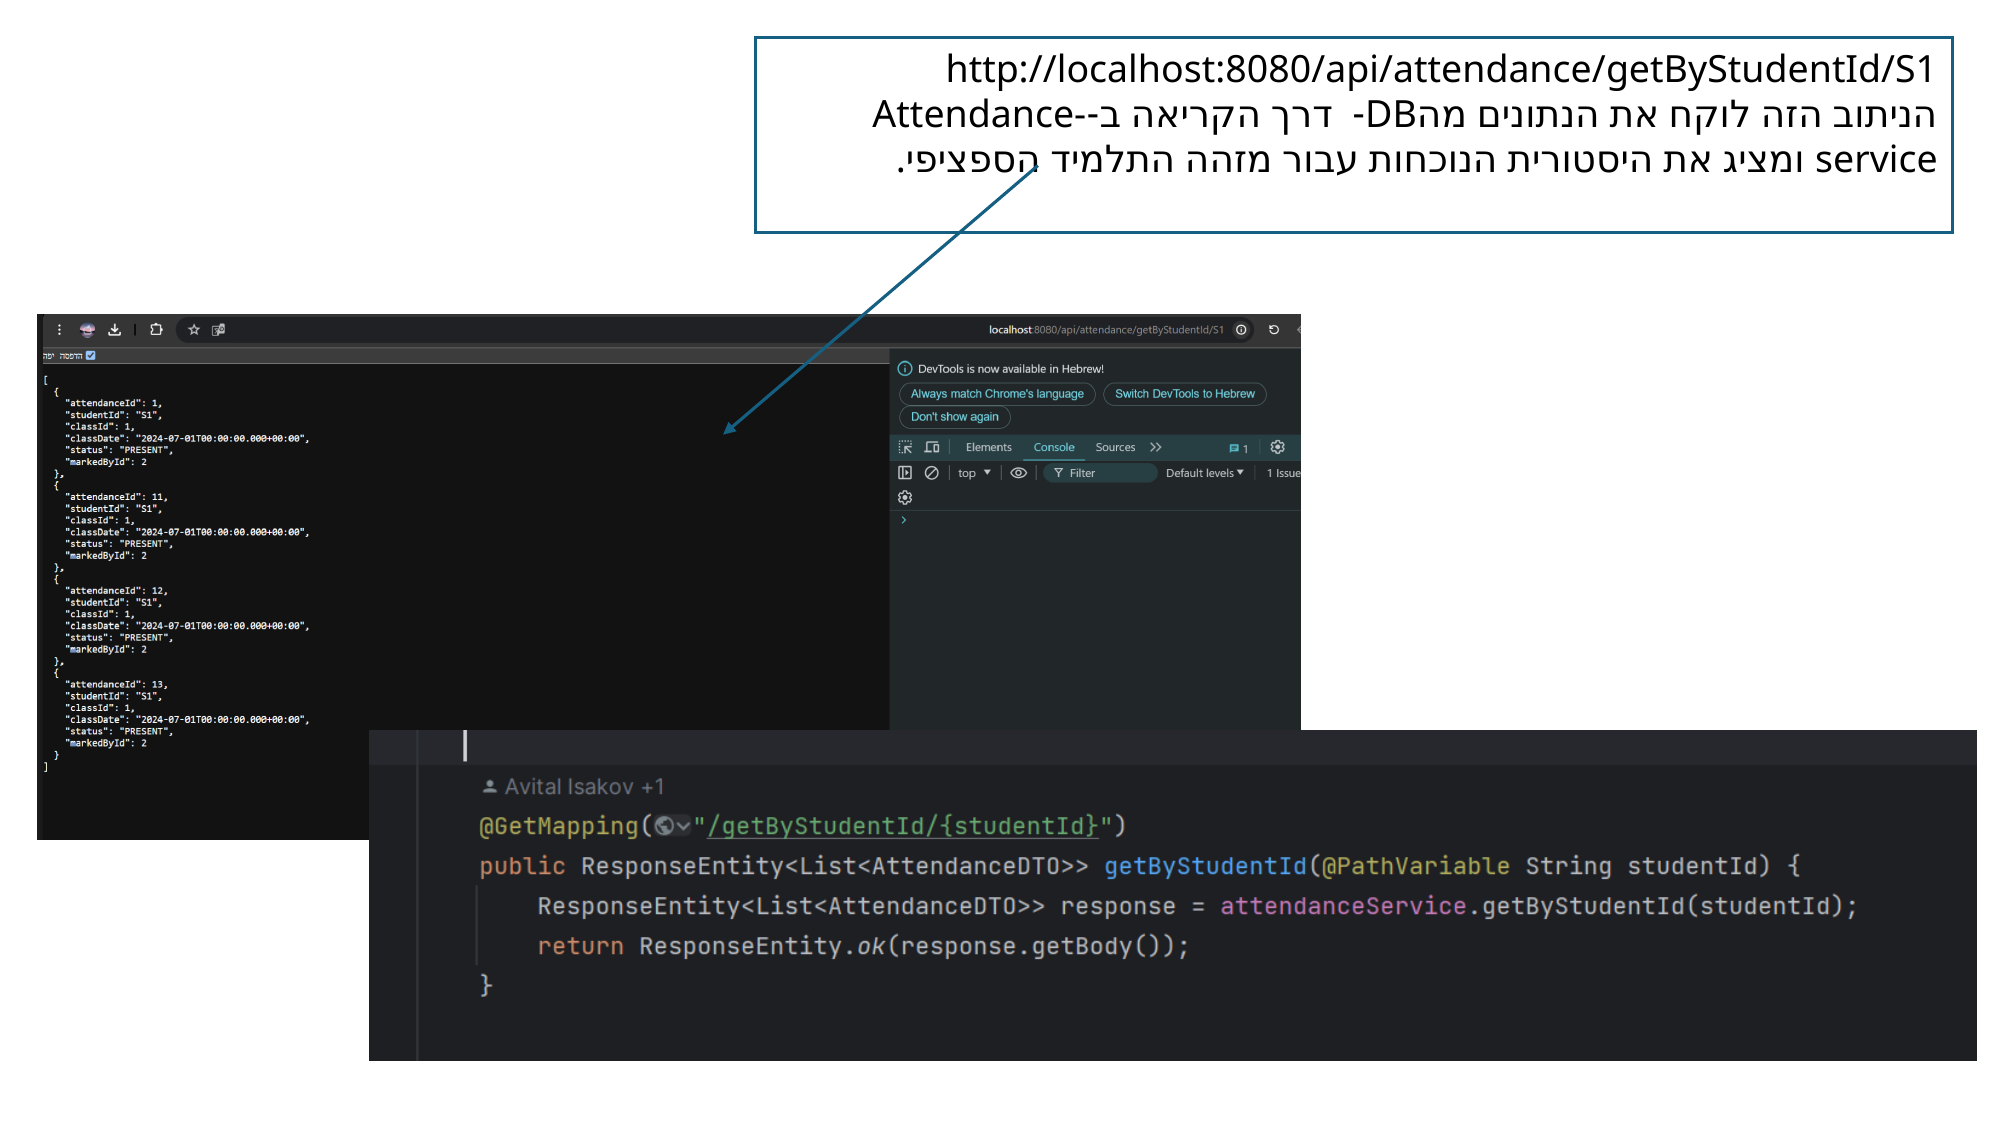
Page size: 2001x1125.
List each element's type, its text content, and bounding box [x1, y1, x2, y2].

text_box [722, 164, 1039, 436]
picture [37, 313, 1978, 1062]
text_box http://localhost:8080/api/attendance/getByStudentId/S1 הניתוב הזה לוקח את הנתונים מהDB- דרך הקריאה ב-Attendance-service ומציג את היסטורית הנוכחות עבור מזהה התלמיד הספציפי. [754, 36, 1954, 234]
